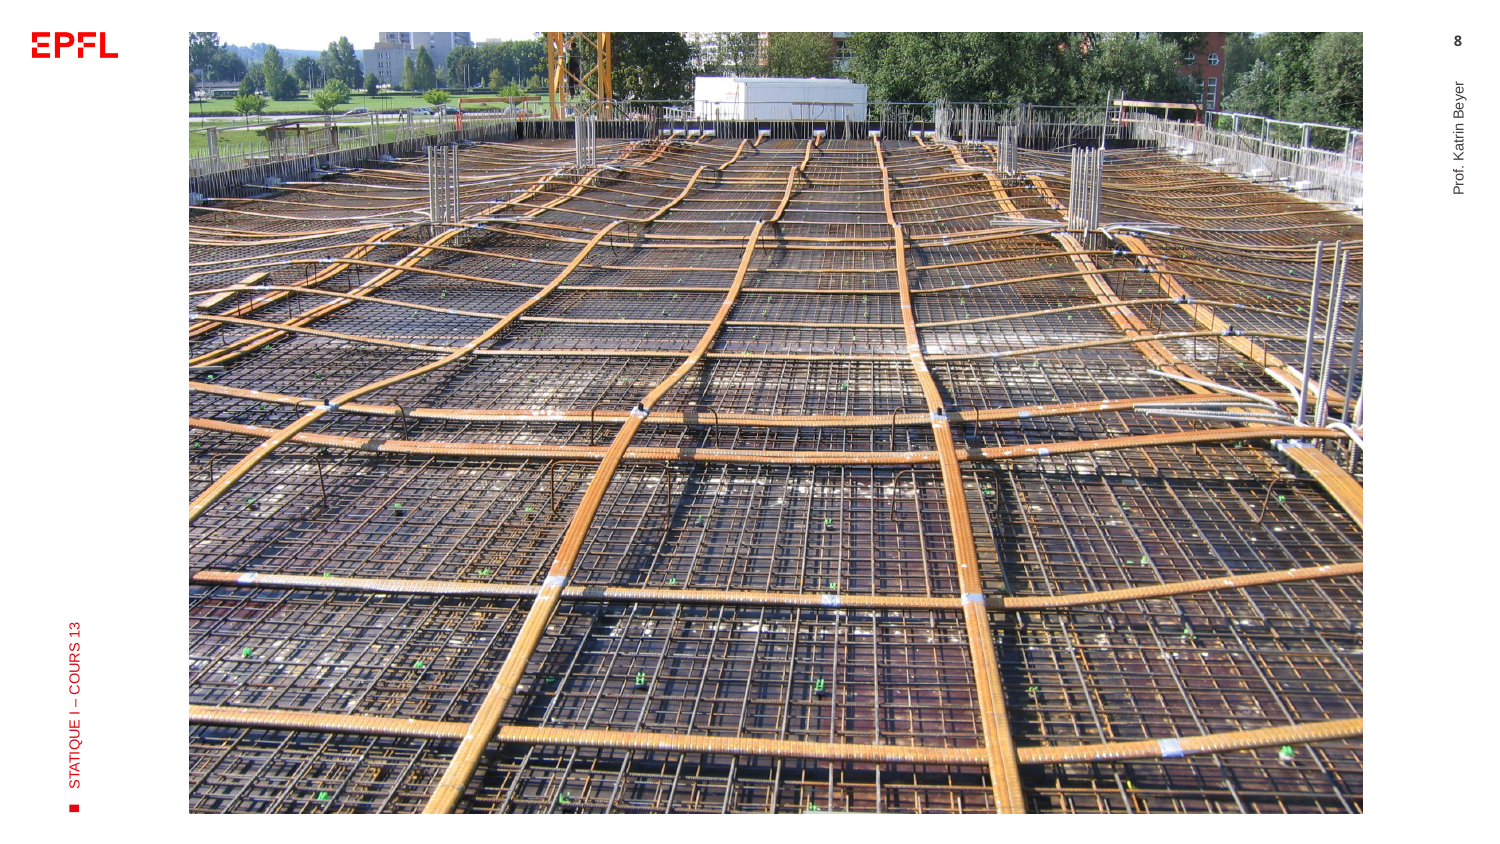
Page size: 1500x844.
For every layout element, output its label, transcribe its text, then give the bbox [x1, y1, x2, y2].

picture [189, 31, 1364, 814]
slide_number 8 [1415, 32, 1500, 59]
slide_number STATIQUE I – COURS 13 [0, 256, 149, 805]
picture [21, 21, 129, 69]
footer Prof. Katrin Beyer [1415, 59, 1500, 641]
